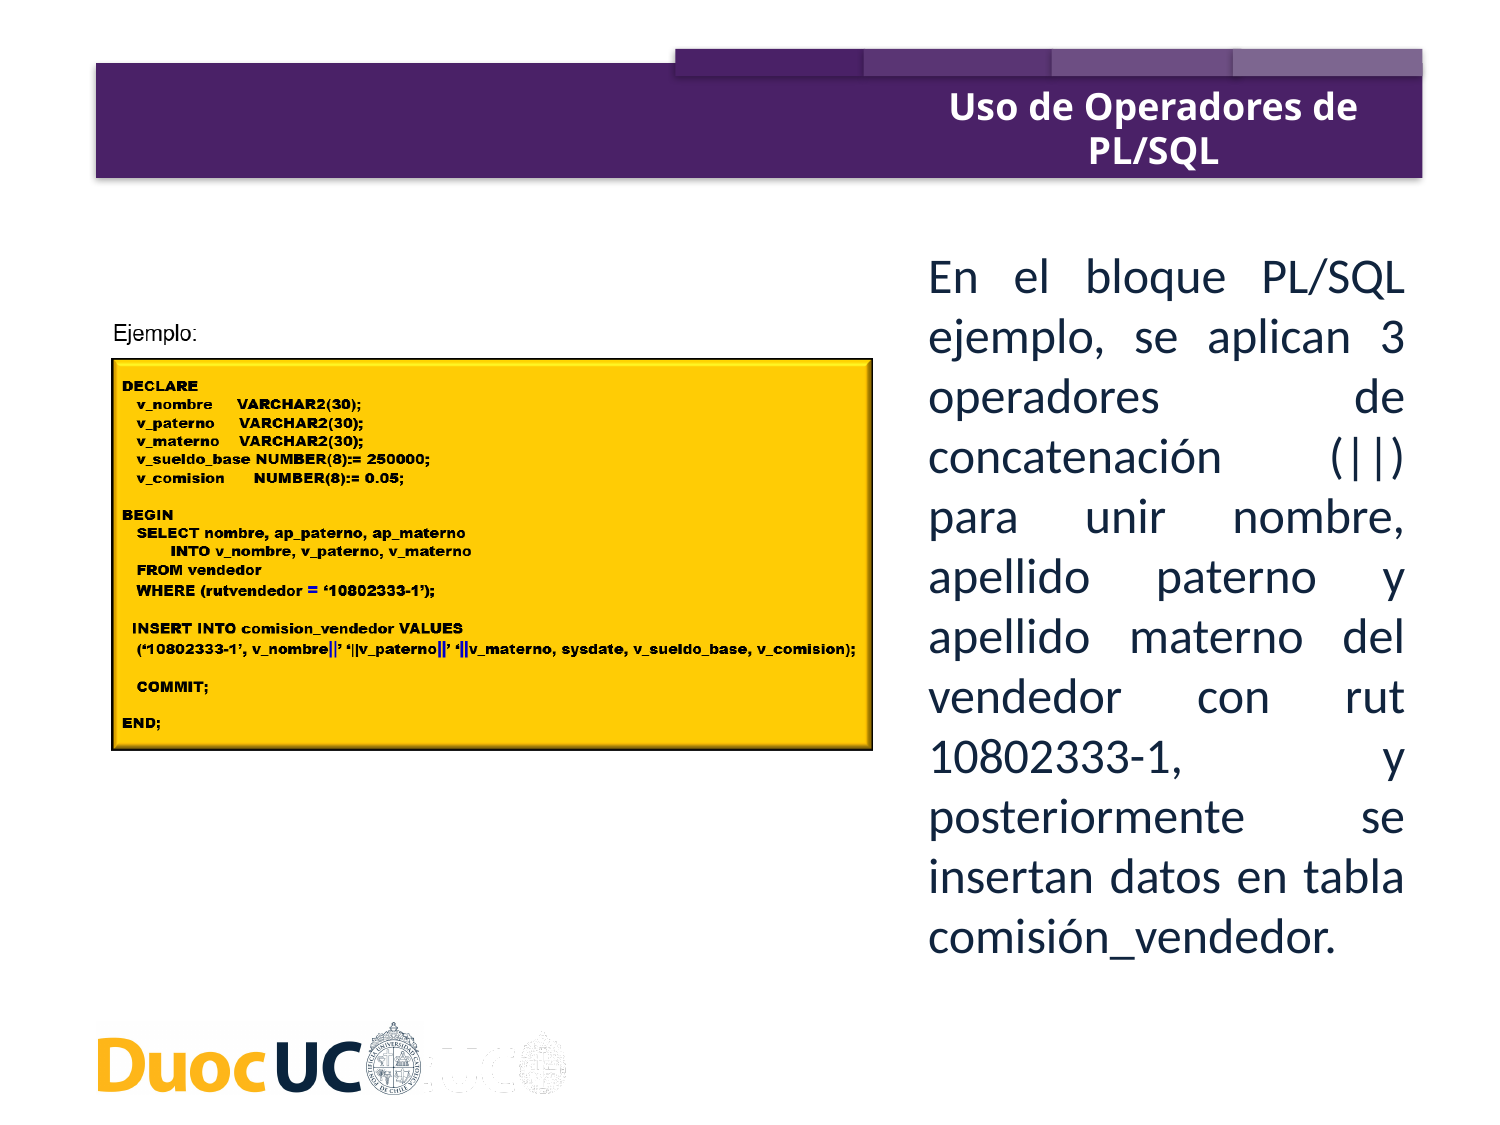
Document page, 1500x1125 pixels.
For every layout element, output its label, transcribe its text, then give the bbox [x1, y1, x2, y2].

list En el bloque PL/SQL ejemplo, se aplican 3 operadores de concatenación (||) para unir nombre, apellido paterno y apellido materno del vendedor con rut 10802333-1, y posteriormente se insertan datos en tabla comisión_vendedor. [913, 236, 1421, 595]
picture [96, 1021, 566, 1095]
text_box Uso de Operadores de PL/SQL [871, 75, 1436, 180]
list En el bloque PL/SQL ejemplo, se aplican 3 operadores de concatenación (||) para unir nombre, apellido paterno y apellido materno del vendedor con rut 10802333-1, y posteriormente se insertan datos en tabla comisión_vendedor. [913, 604, 1421, 979]
text_box [882, 595, 1500, 604]
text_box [105, 317, 879, 755]
